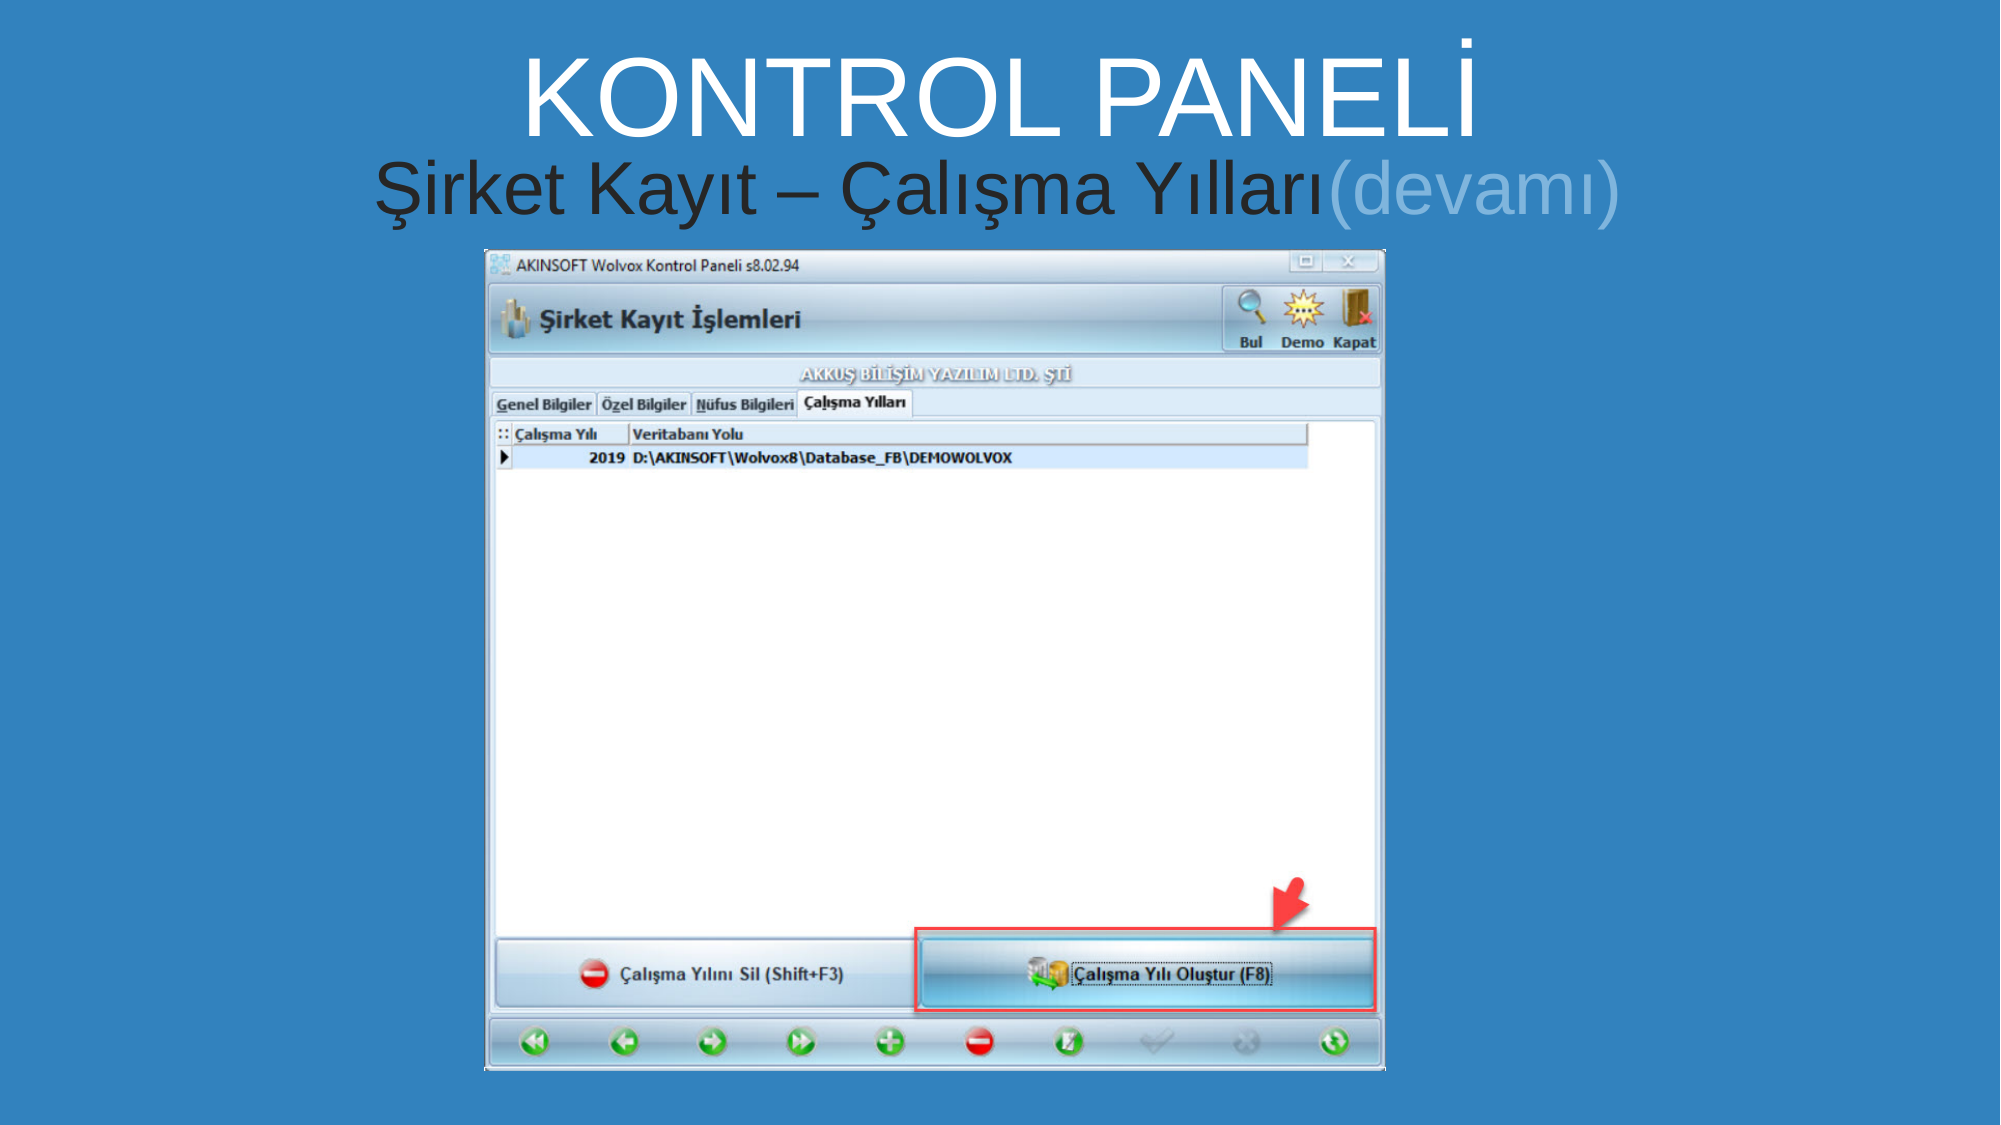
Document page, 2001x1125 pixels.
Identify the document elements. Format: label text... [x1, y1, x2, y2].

picture [484, 249, 1386, 1071]
text_box Şirket Kayıt – Çalışma Yılları(devamı) [49, 130, 1948, 250]
list KONTROL PANELİ [53, 40, 1952, 160]
